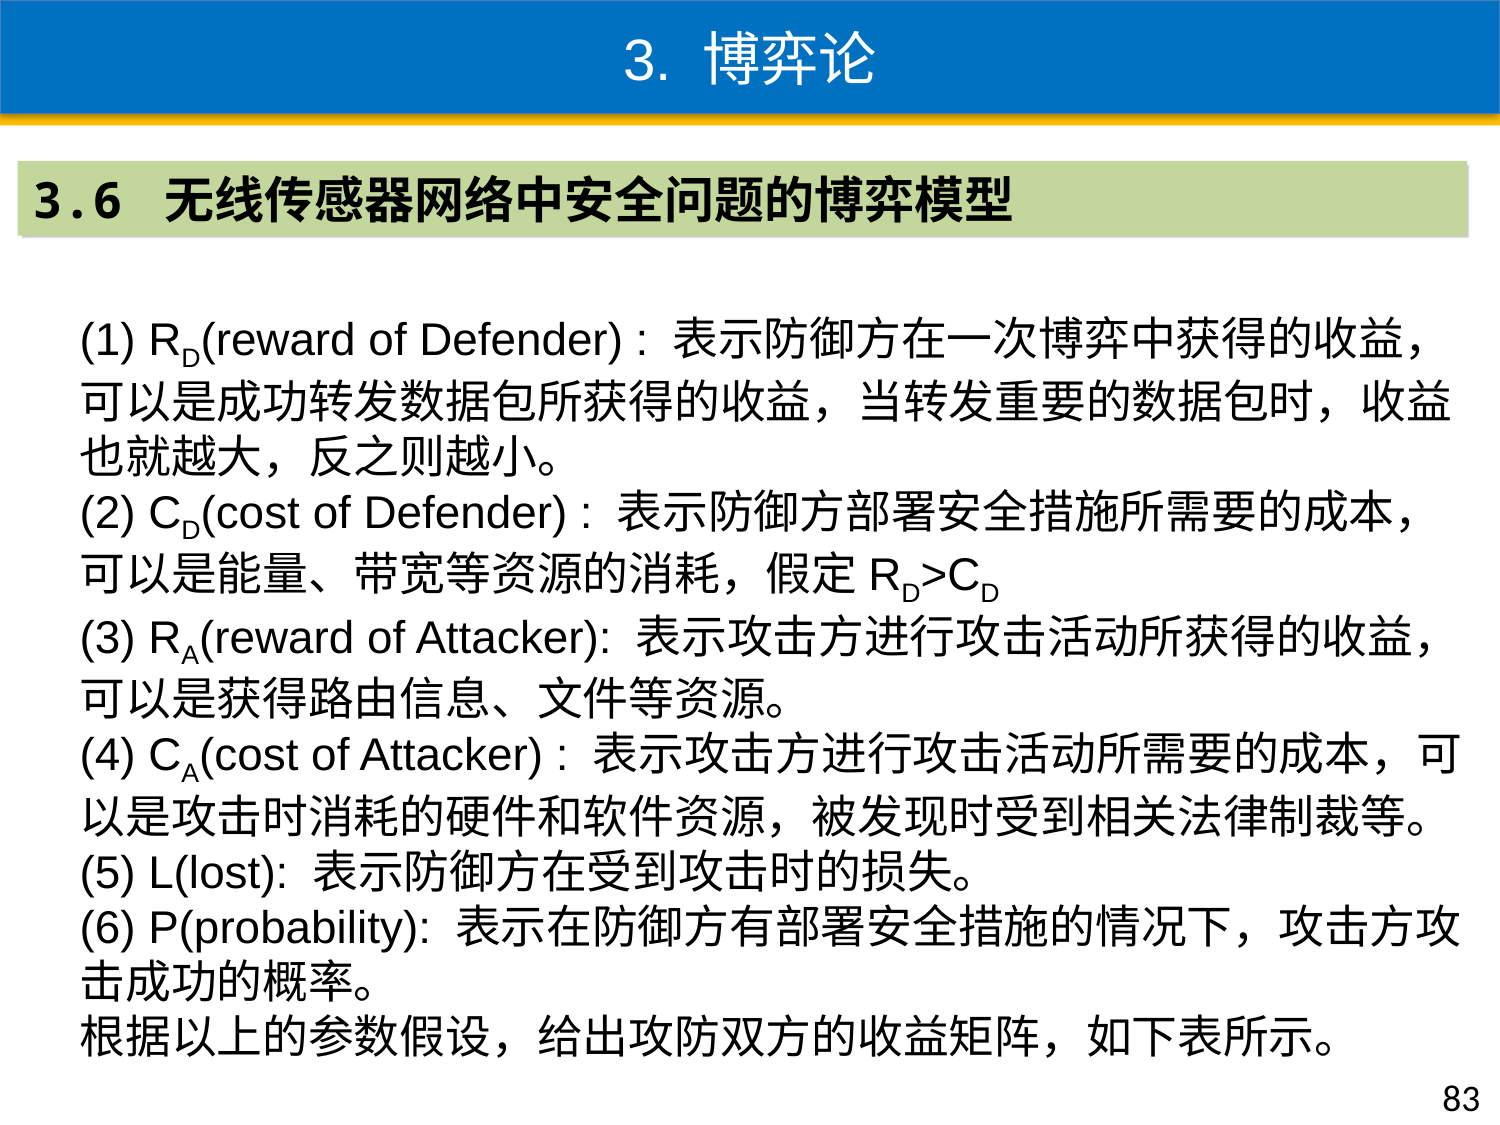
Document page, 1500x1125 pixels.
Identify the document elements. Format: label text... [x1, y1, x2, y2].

text_box 83 [1427, 1066, 1499, 1125]
text_box (1) RD(reward of Defender) : 表示防御方在一次博弈中获得的收益，可以是成功转发数据包所获得的收益，当转发重要的数据包时，收益也就越大，反之则越小。 (2) CD(cost of Defender) : 表示防御方部署安全措施所需要的成本，可以是能量、带宽等资源的消耗，假定RD>CD (3) RA(reward of Attacker): 表示攻击方进行攻击活动所获得的收益，可以是获得路由信息、文件等资源。 (4) CA(cost of Attacker) : 表示攻击方进行攻击活动所需要的成本，可以是攻击时消耗的硬件和软件资源，被发现时受到相关法律制裁等。 (5) L(lost): 表示防御方在受到攻击时的损失。 (6) P(probability): 表示在防御方有部署安全措施的情况下，攻击方攻击成功的概率。 根据以上的参数假设，给出攻防双方的收益矩阵，如下表所示。 [64, 302, 1483, 1125]
text_box 3.6 无线传感器网络中安全问题的博弈模型 [17, 160, 1467, 236]
text_box 3. 博弈论 [0, 0, 1500, 114]
